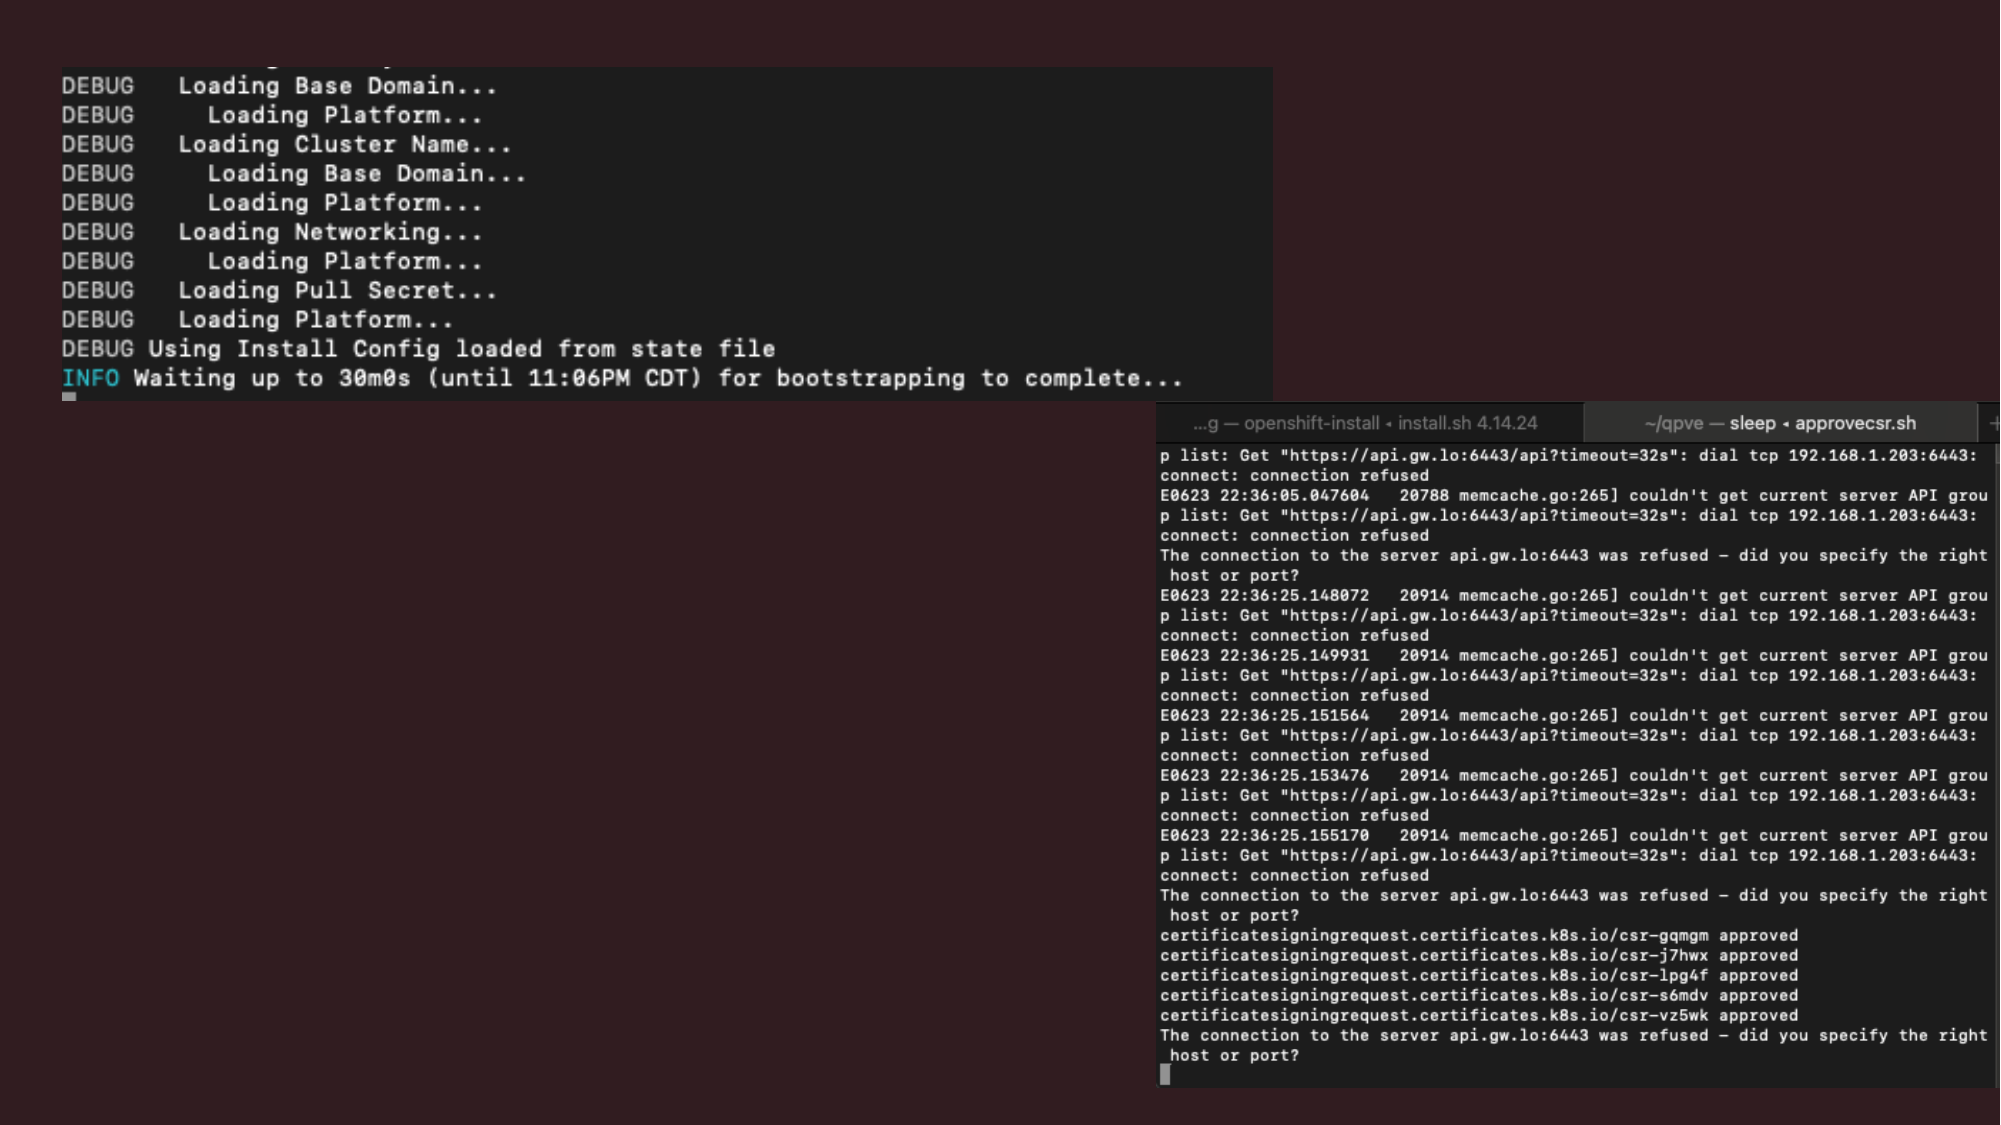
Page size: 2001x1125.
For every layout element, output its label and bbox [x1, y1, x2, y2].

picture [61, 67, 2000, 1088]
